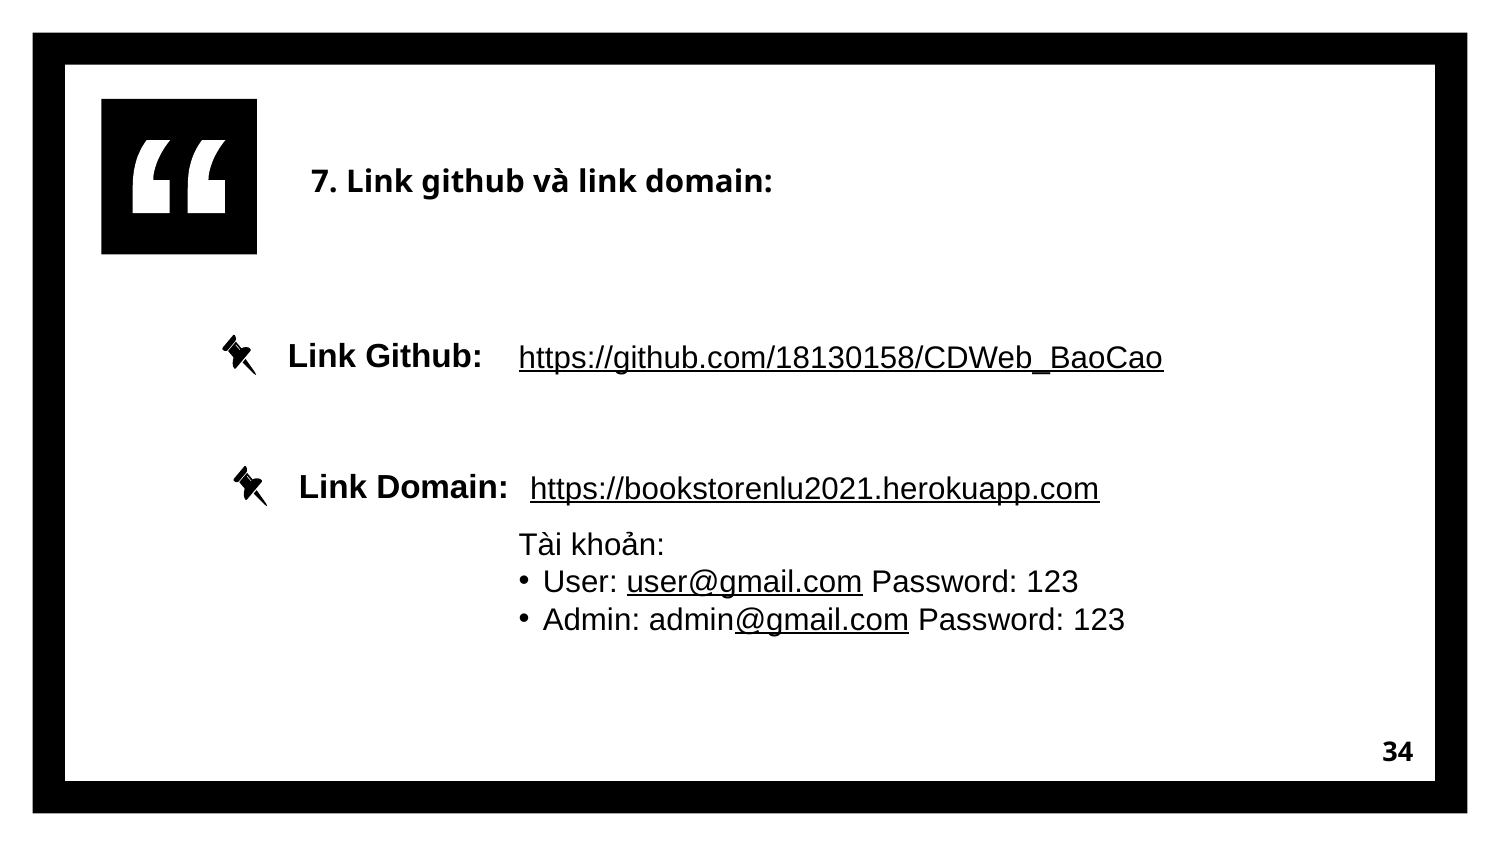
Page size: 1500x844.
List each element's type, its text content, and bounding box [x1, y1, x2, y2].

text_box Tài khoản: User: user@gmail.com Password: 123 Admin: admin@gmail.com Password: 123 [504, 516, 1142, 644]
text_box https://bookstorenlu2021.herokuapp.com [515, 460, 1153, 514]
text_box Link Github: [273, 327, 541, 382]
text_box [233, 465, 268, 507]
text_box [222, 334, 257, 376]
list 7. Link github và link domain: [296, 140, 1142, 270]
text_box Link Domain: [284, 458, 553, 513]
slide_number 34 [1338, 720, 1429, 786]
text_box https://github.com/18130158/CDWeb_BaoCao [504, 329, 1202, 382]
